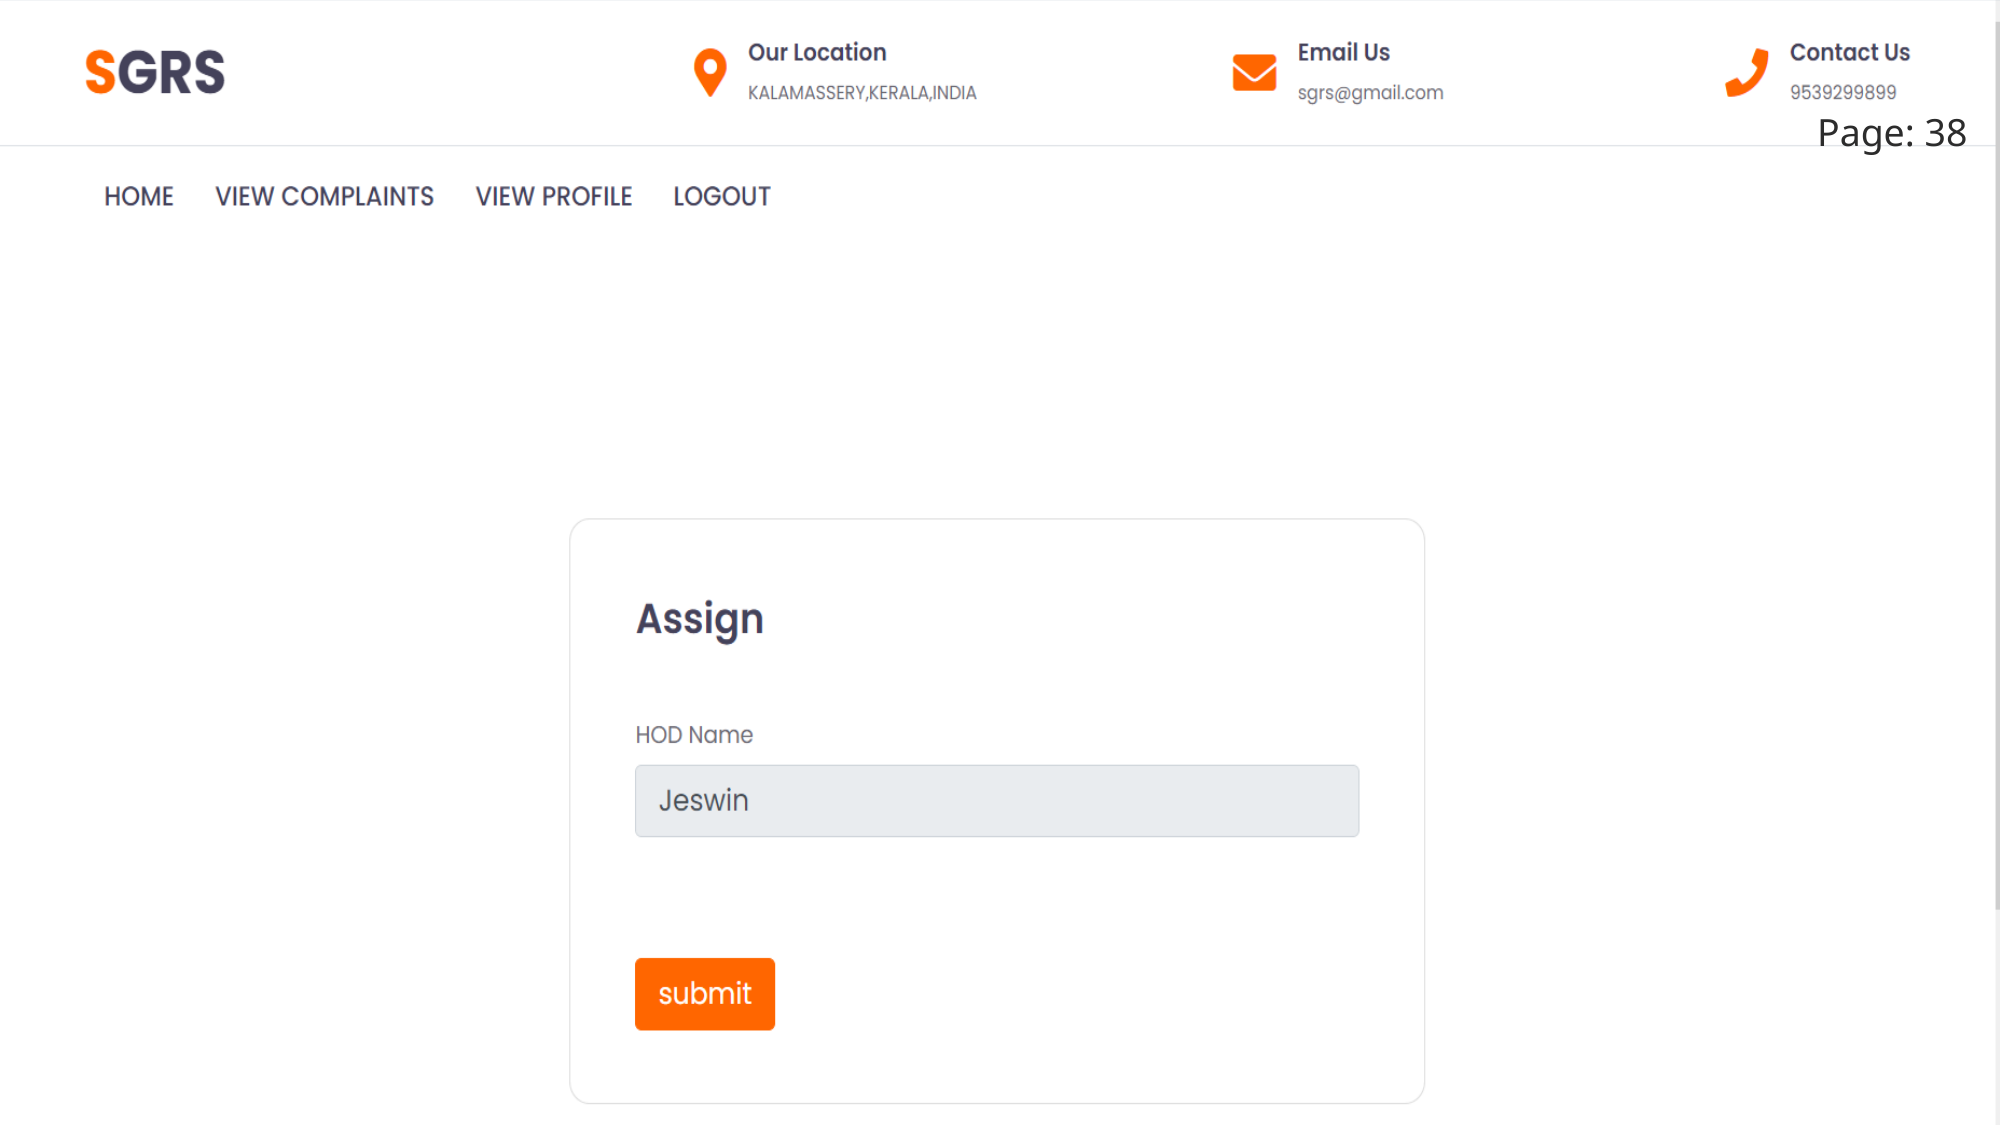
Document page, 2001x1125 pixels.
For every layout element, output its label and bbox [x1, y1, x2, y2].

list [0, 0, 2000, 1125]
